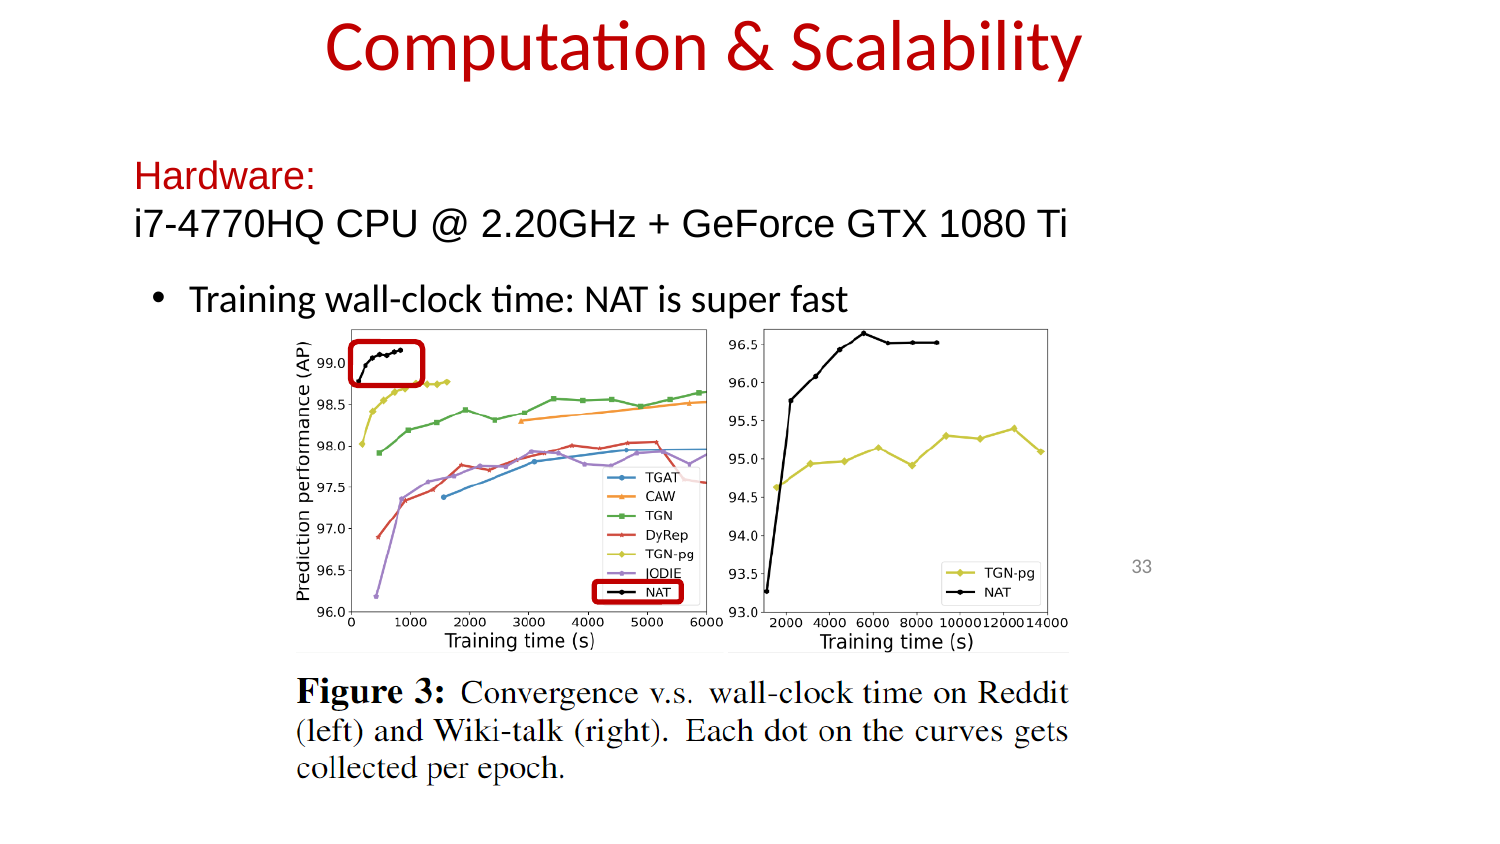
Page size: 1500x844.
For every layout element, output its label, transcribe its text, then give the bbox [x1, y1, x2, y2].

text_box Computation & Scalability [106, 1, 1304, 92]
text_box Hardware: i7-4770HQ CPU @ 2.20GHz + GeForce GTX 1080 Ti [121, 144, 1154, 252]
text_box Training wall-clock time: NAT is super fast [139, 266, 917, 327]
slide_number ‹#› [1087, 549, 1165, 582]
picture [266, 310, 1083, 801]
